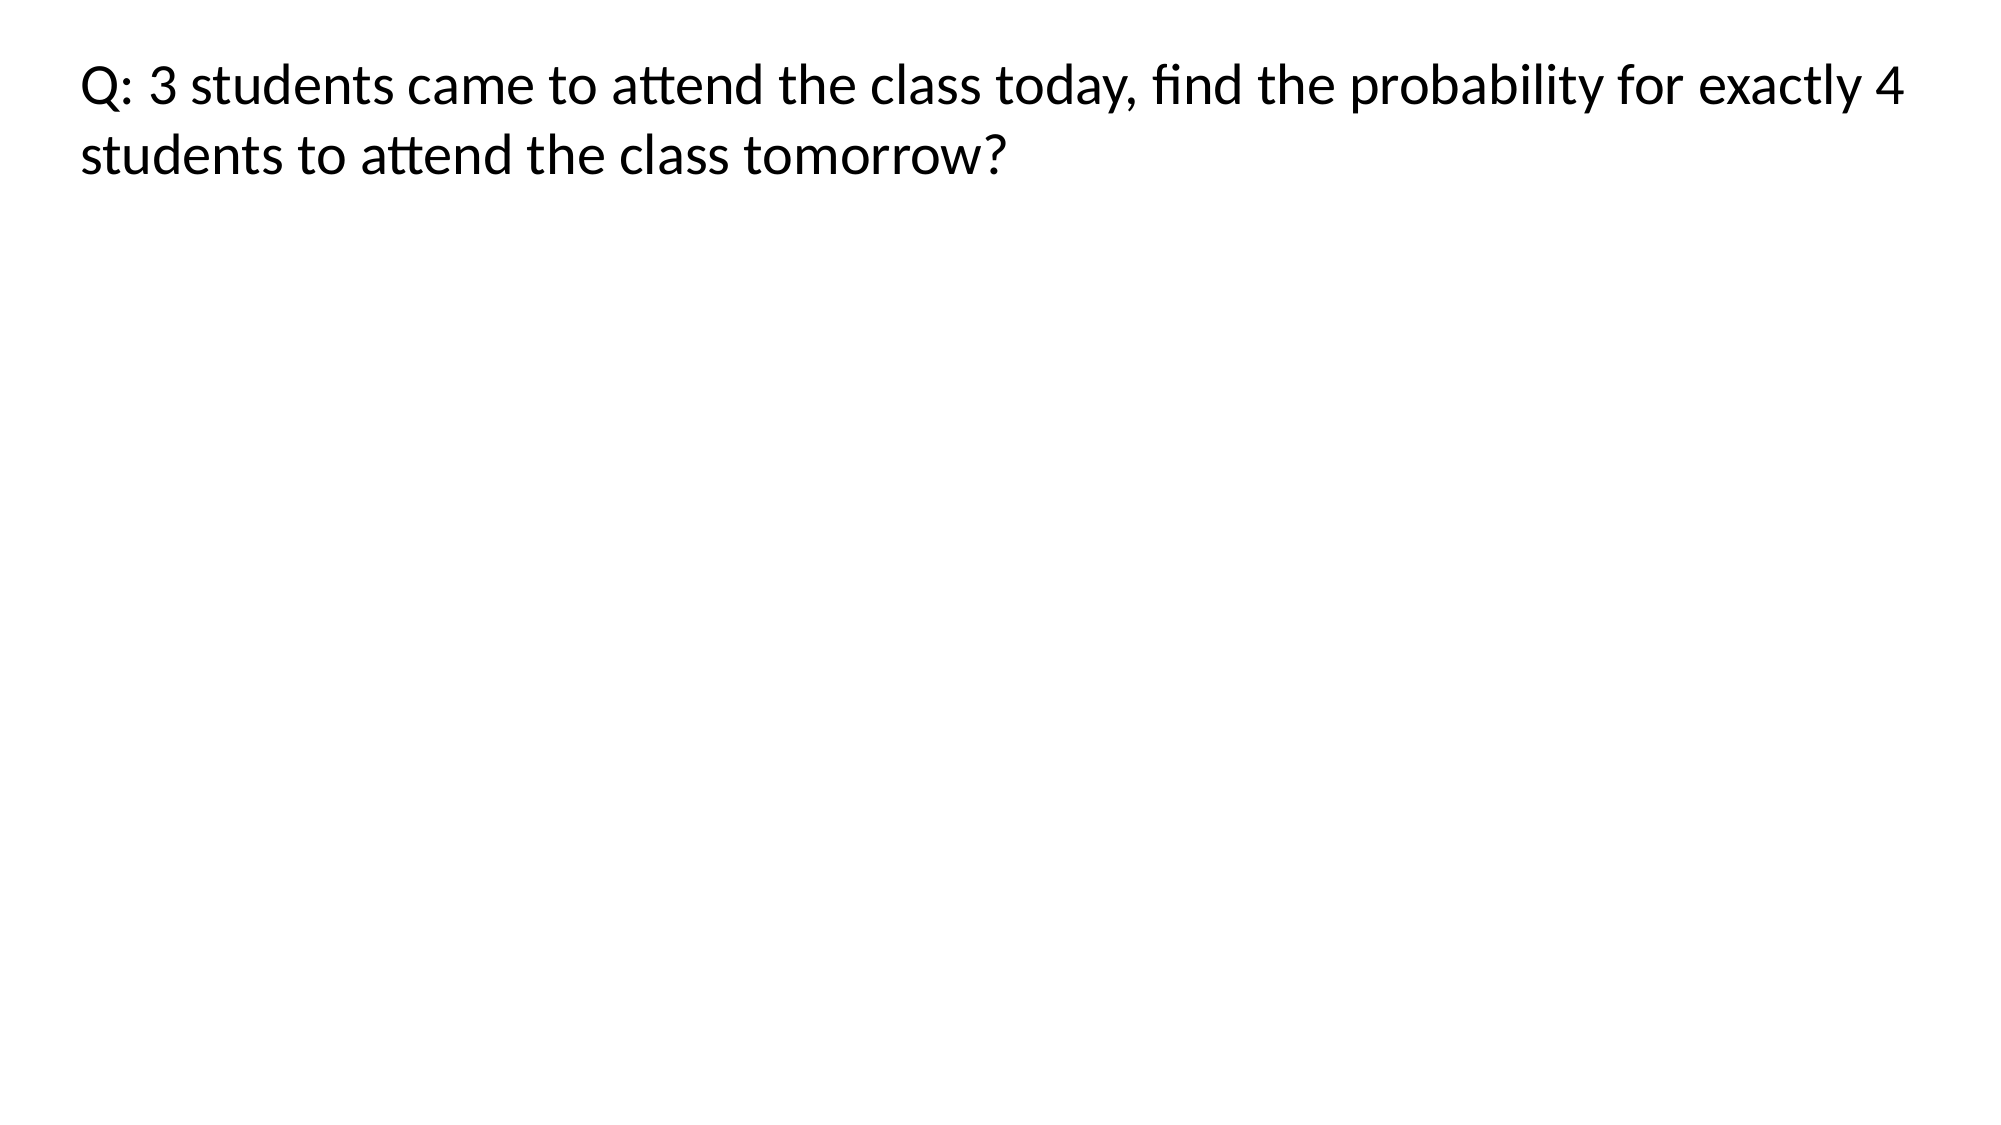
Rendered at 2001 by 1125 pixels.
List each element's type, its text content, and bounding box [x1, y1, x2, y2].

text_box Q: 3 students came to attend the class today, find the probability for exactly 4 students to attend the class tomorrow? [65, 38, 1924, 194]
